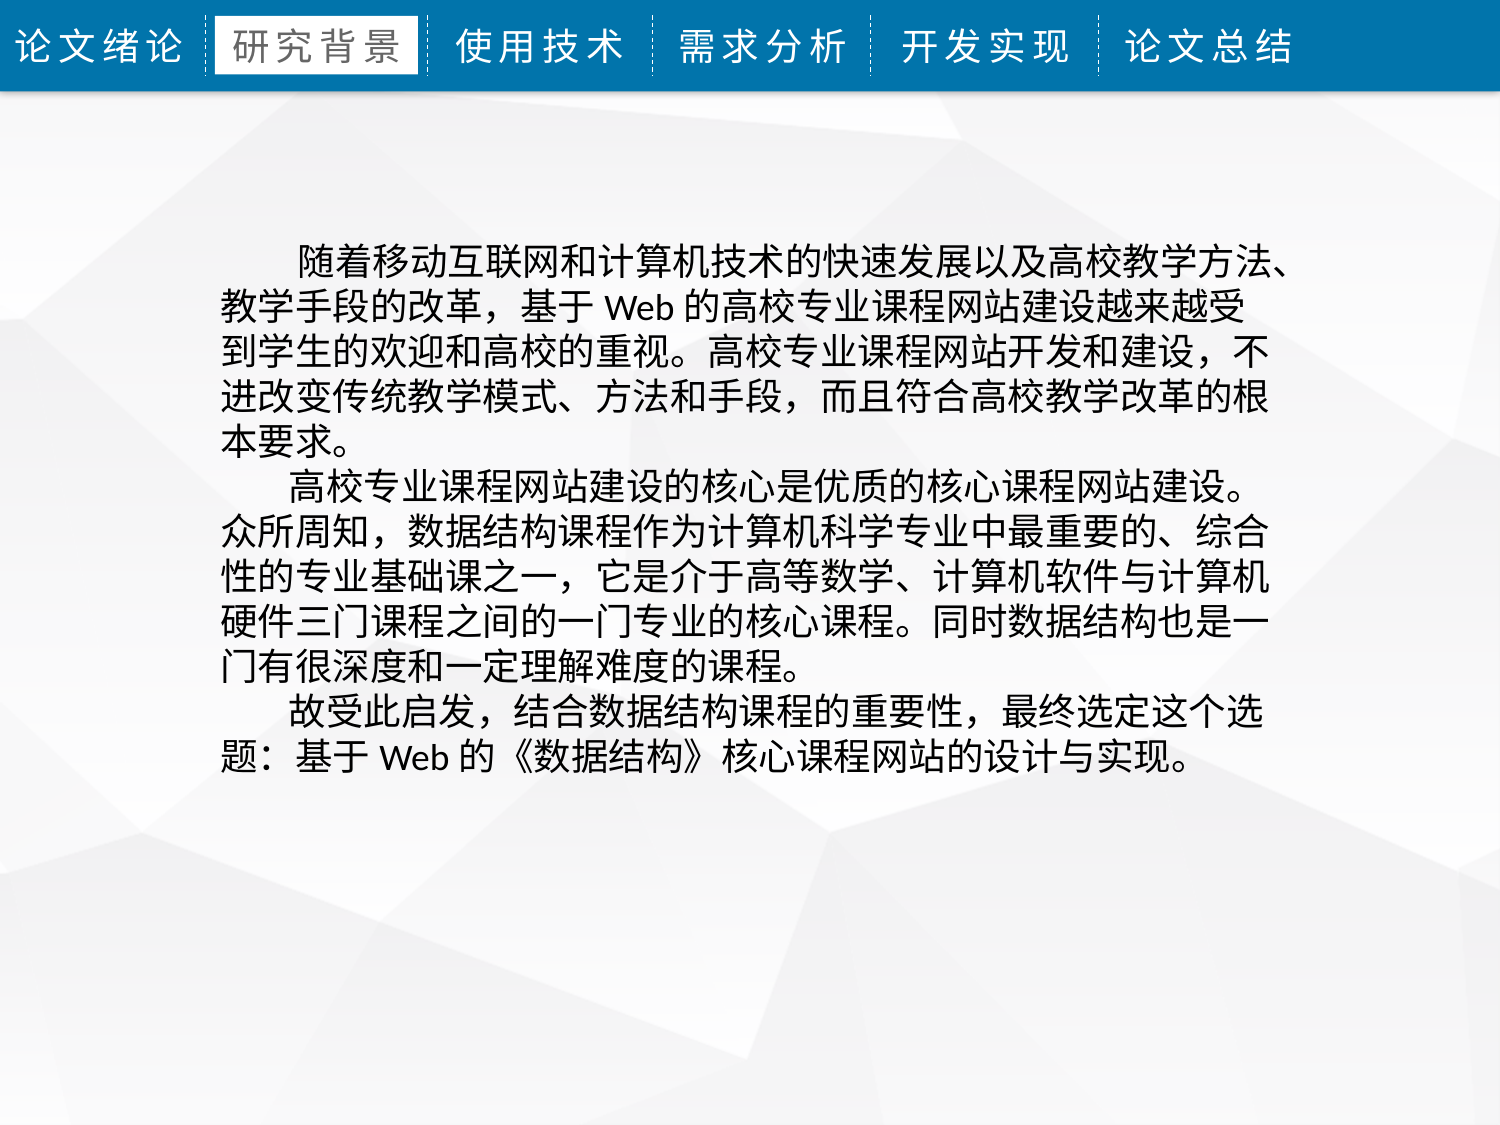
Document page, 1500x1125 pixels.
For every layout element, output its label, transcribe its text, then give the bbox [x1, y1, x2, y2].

text_box 需求分析 [663, 15, 870, 76]
text_box 开发实现 [886, 15, 1098, 76]
text_box 使用技术 [440, 15, 652, 76]
text_box 论文绪论 [0, 15, 205, 76]
text_box 研究背景 [213, 15, 420, 76]
picture [0, 92, 1500, 1125]
text_box 需求分析 [871, 15, 876, 76]
text_box 论文绪论 [206, 15, 211, 76]
text_box 论文总结 [1109, 15, 1322, 76]
text_box [0, 0, 1500, 92]
text_box 随着移动互联网和计算机技术的快速发展以及高校教学方法、教学手段的改革，基于Web的高校专业课程网站建设越来越受到学生的欢迎和高校的重视。高校专业课程网站开发和建设，不进改变传统教学模式、方法和手段，而且符合高校教学改革的根本要求。 高校专业课程网站建设的核心是优质的核心课程网站建设。众所周知，数据结构课程作为计算机科学专业中最重要的、综合性的专业基础课之一，它是介于高等数学、计算机软件与计算机硬件三门课程之间的一门专业的核心课程。同时数据结构也是一门有很深度和一定理解难度的课程。 故受此启发，结合数据结构课程的重要性，最终选定这个选题：基于Web的《数据结构》核心课程网站的设计与实现。 [205, 230, 1294, 786]
